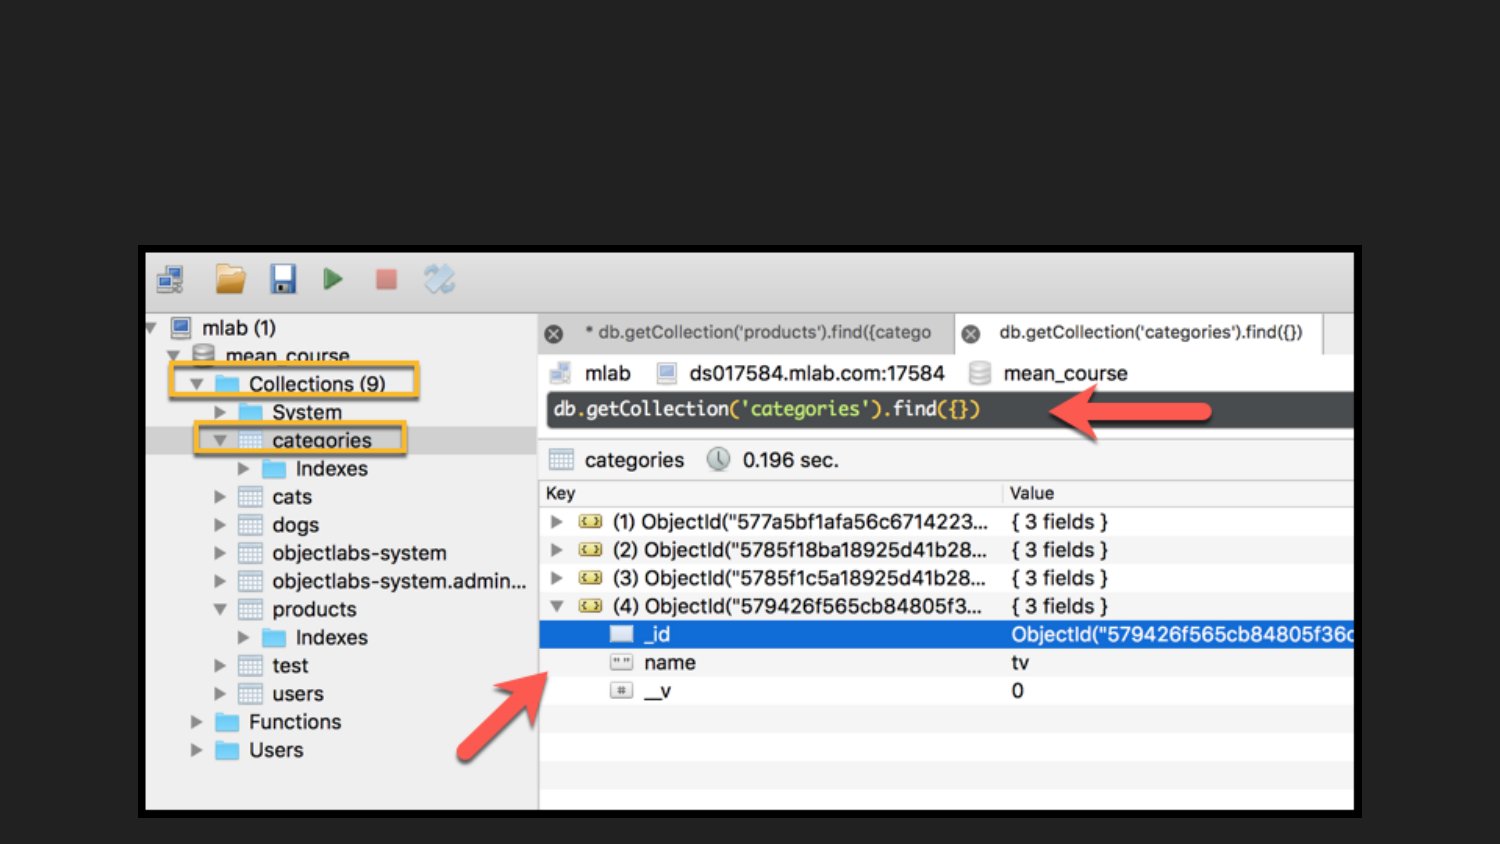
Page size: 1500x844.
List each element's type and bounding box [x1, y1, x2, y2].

picture [138, 245, 1362, 818]
